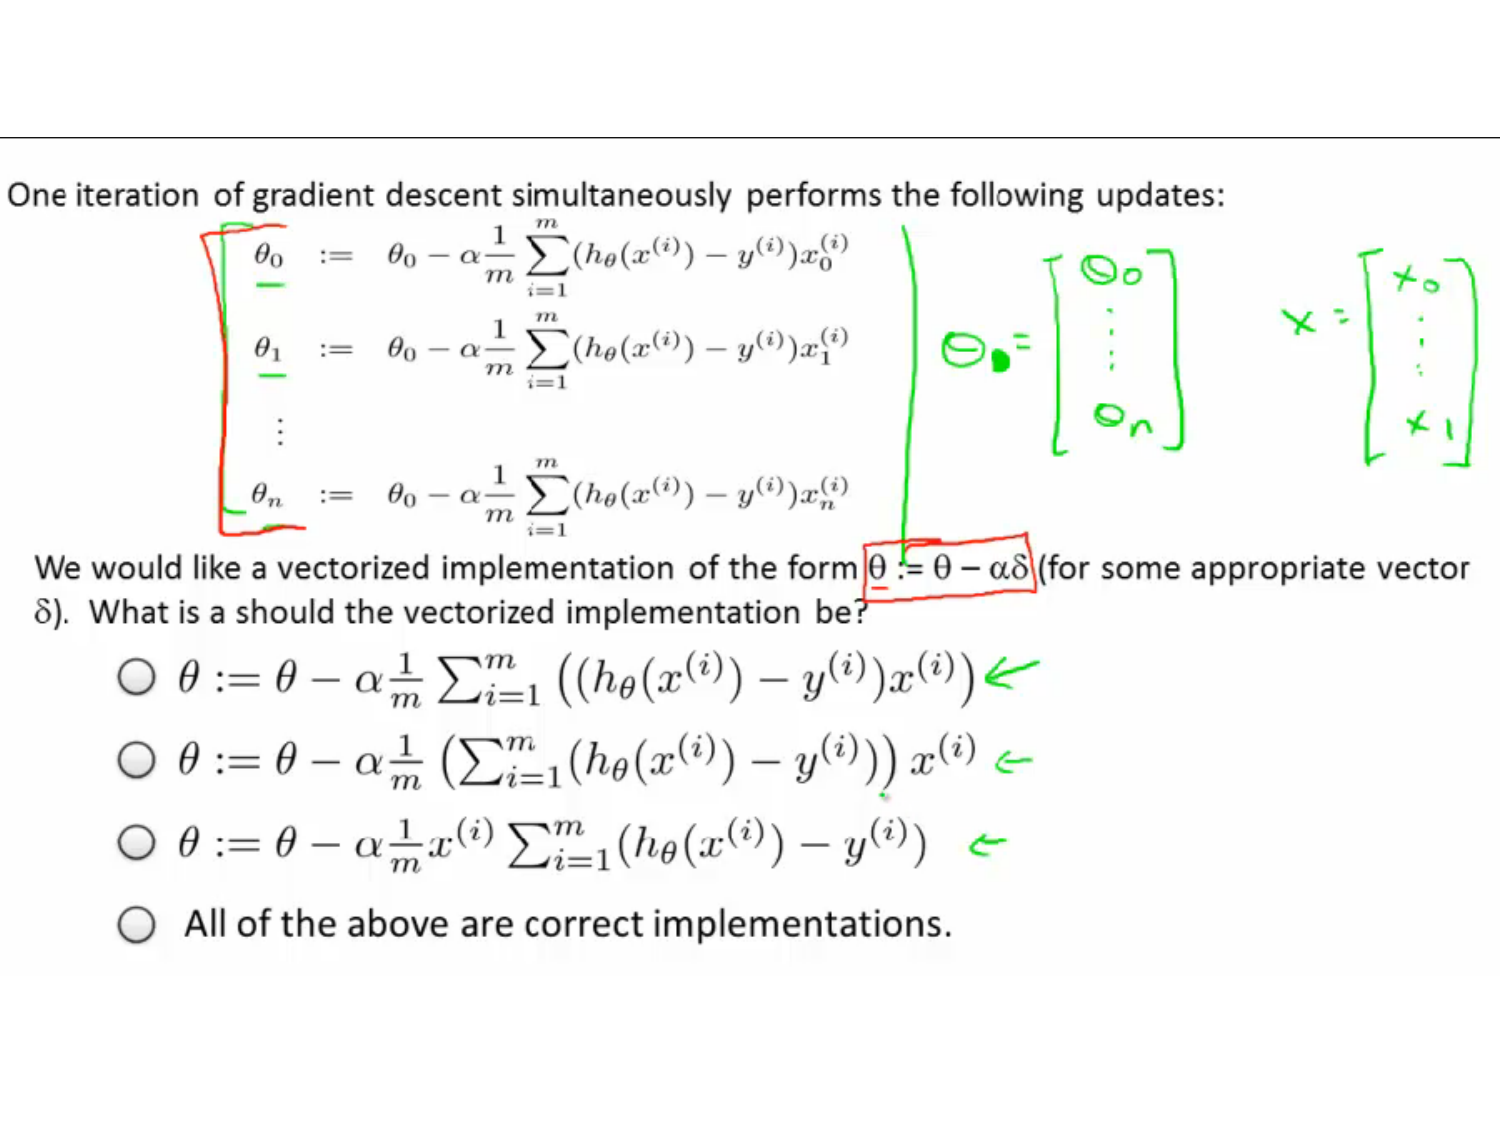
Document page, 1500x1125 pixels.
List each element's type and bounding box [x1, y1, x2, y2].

list [0, 136, 1500, 977]
